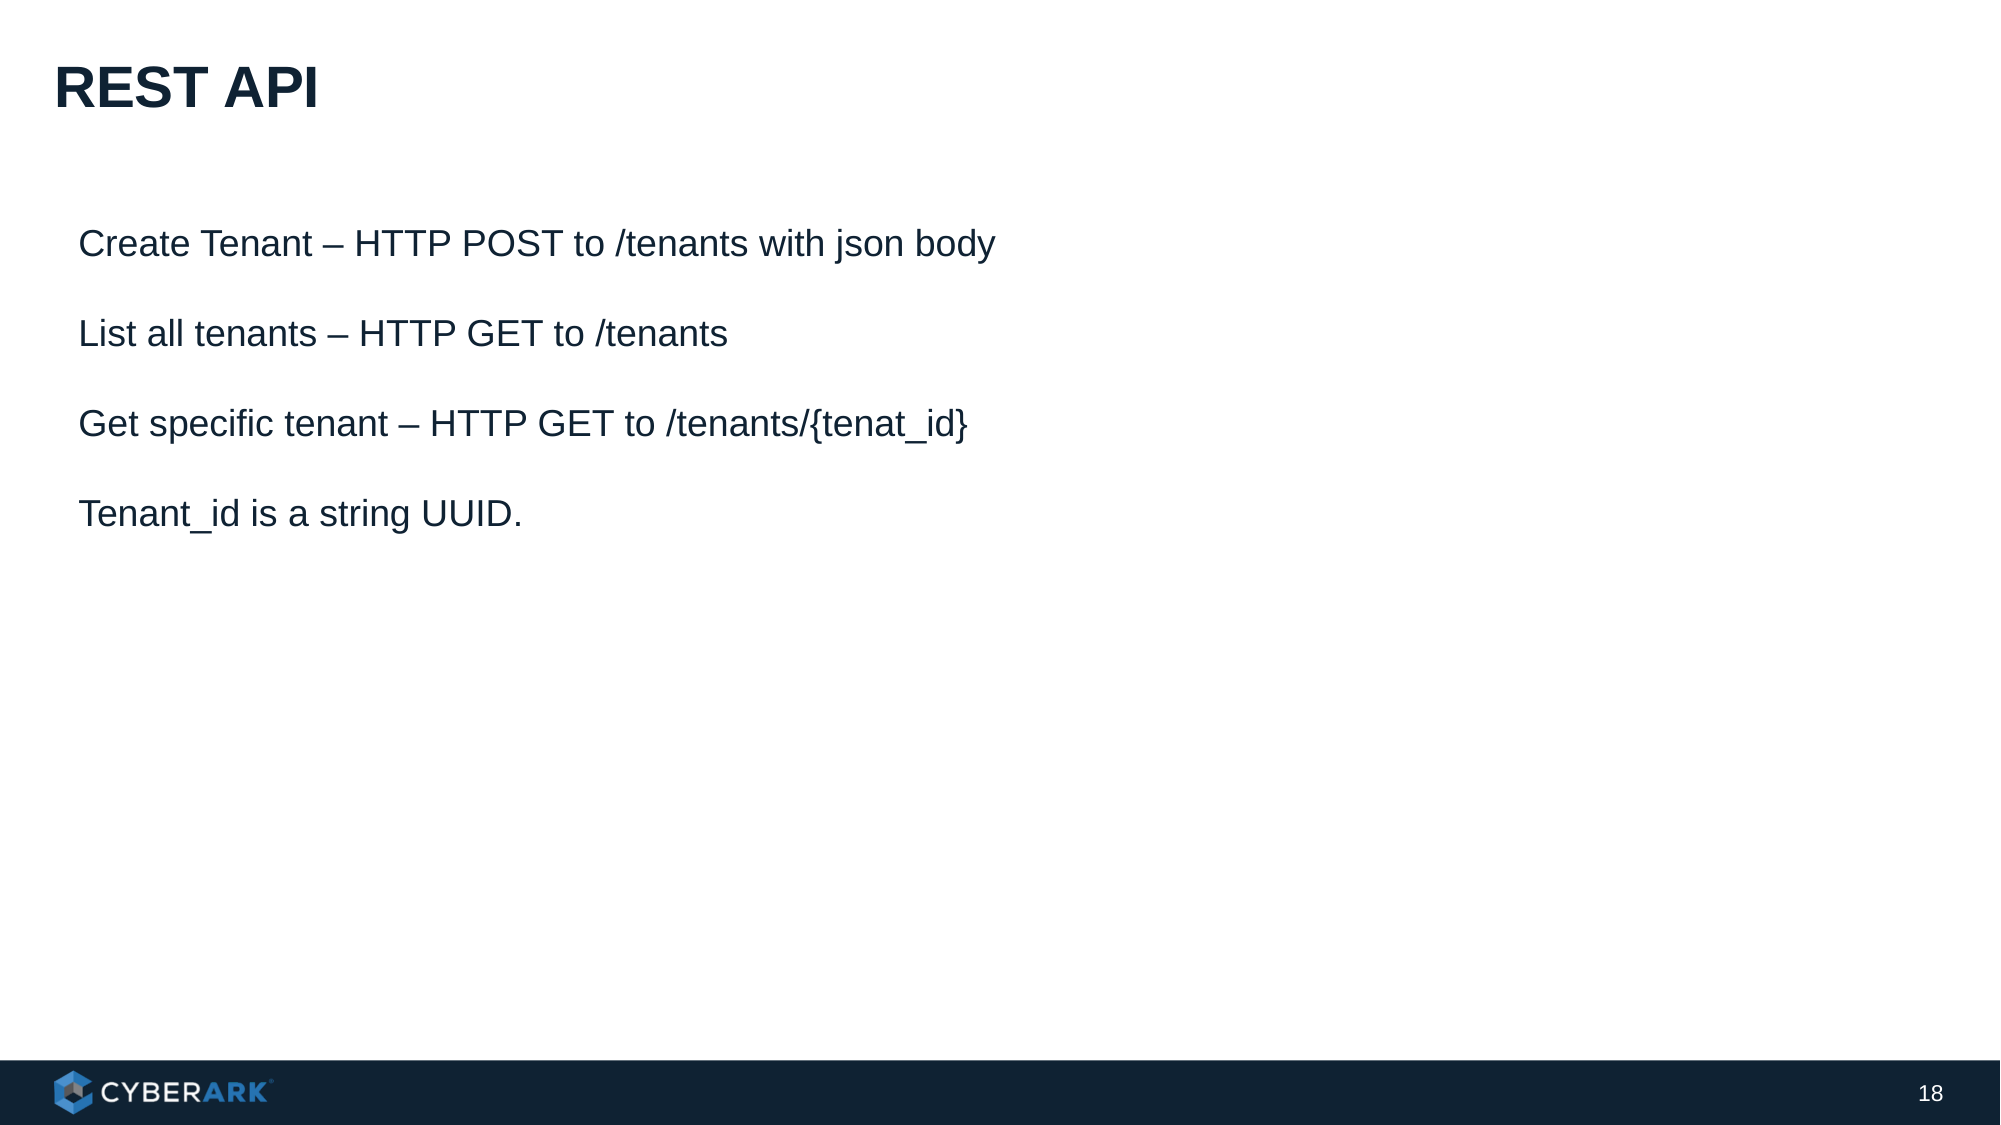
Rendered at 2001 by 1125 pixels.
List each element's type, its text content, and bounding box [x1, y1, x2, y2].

title REST API [54, 53, 1948, 120]
slide_number 18 [1758, 1077, 1944, 1108]
text_box Create Tenant – HTTP POST to /tenants with json body List all tenants – HTTP GET to /tenants Get specific tenant – HTTP GET to /tenants/{tenat_id} Tenant_id is a string UUID. [63, 211, 1840, 918]
picture [54, 1070, 274, 1115]
